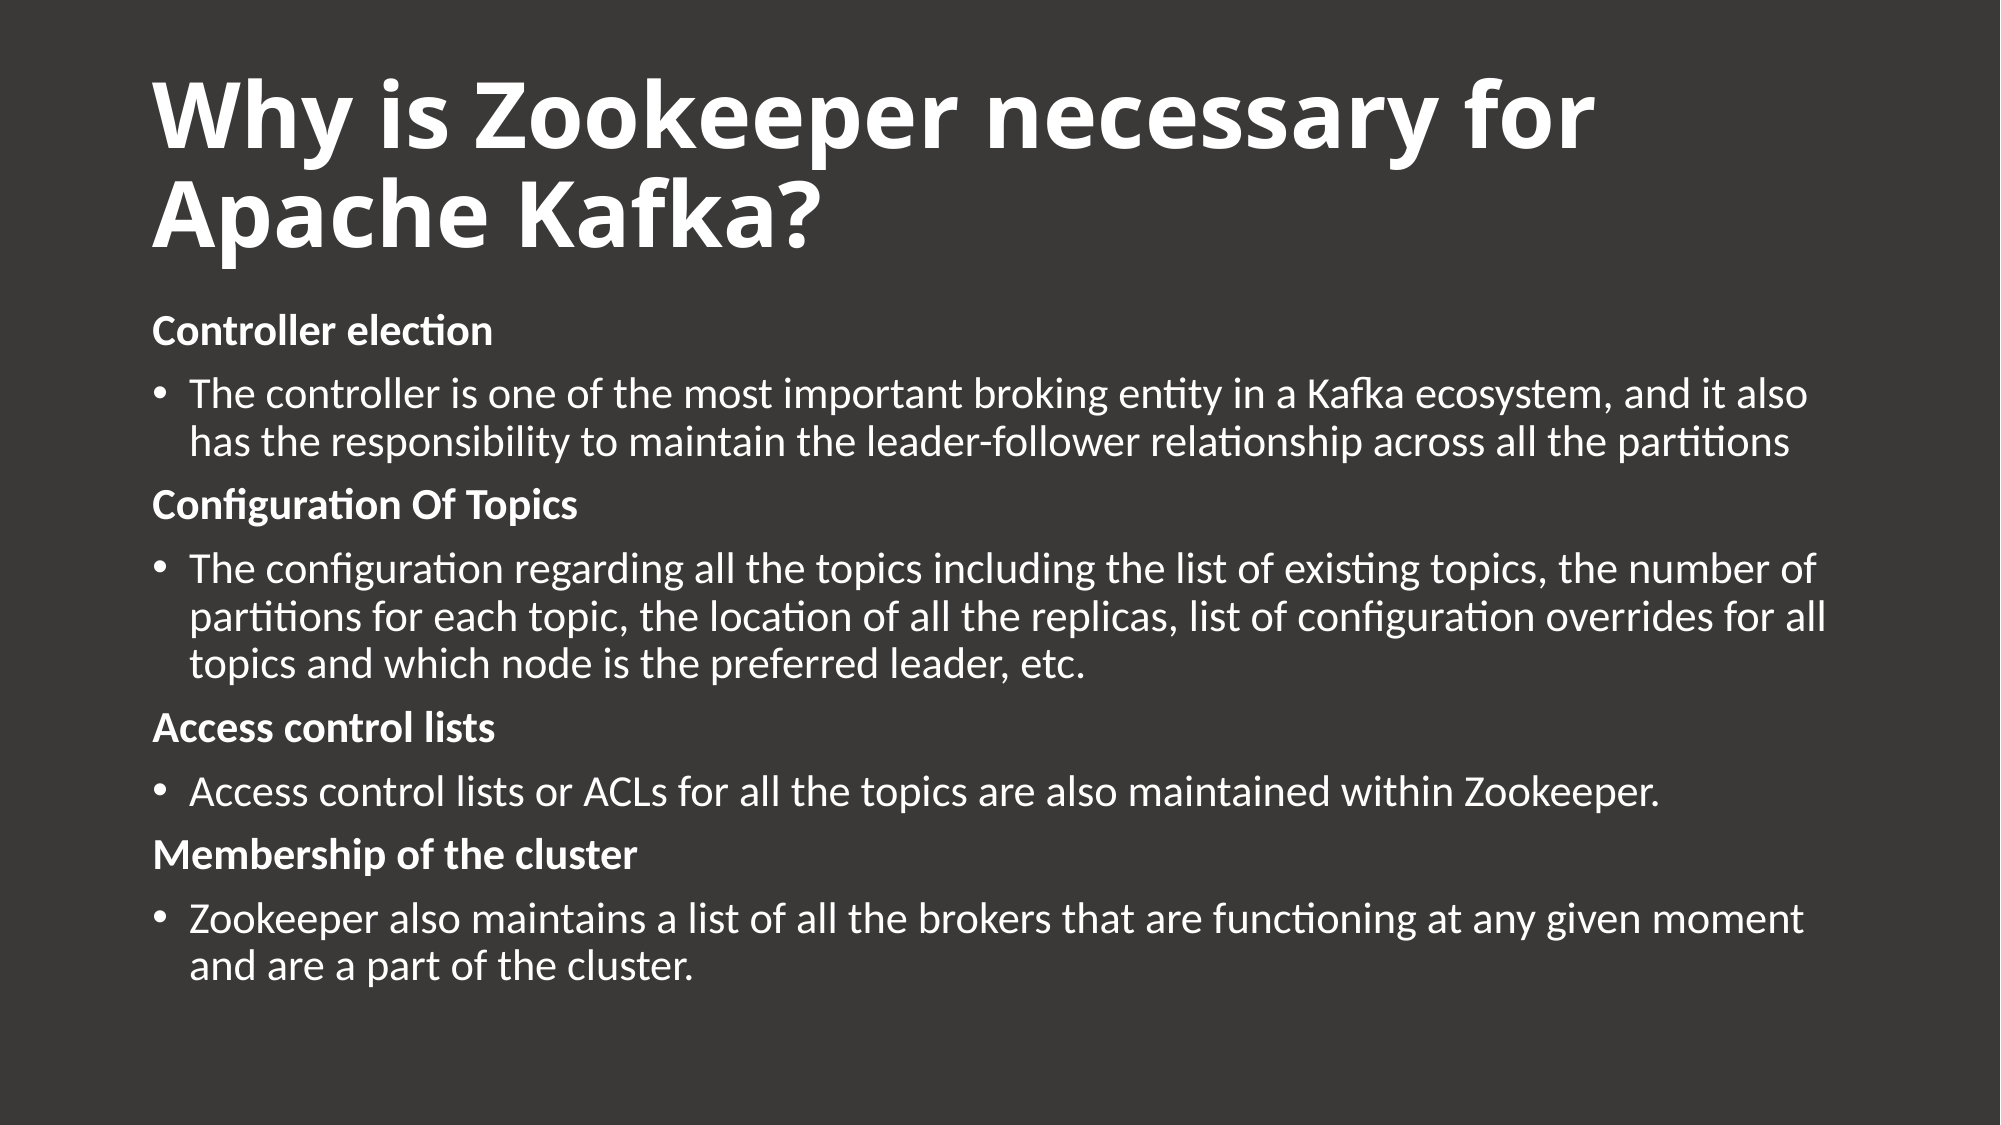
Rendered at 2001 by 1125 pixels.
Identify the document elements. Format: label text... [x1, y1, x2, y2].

title Why is Zookeeper necessary for Apache Kafka? [137, 59, 1863, 278]
list Controller election The controller is one of the most important broking entity in a Kafka ecosystem, and it also has the responsibility to maintain the leader-follower relationship across all the partitions Configuration Of Topics The configuration regarding all the topics including the list of existing topics, the number of partitions for each topic, the location of all the replicas, list of configuration overrides for all topics and which node is the preferred leader, etc. Access control lists Access control lists or ACLs for all the topics are also maintained within Zookeeper. Membership of the cluster Zookeeper also maintains a list of all the brokers that are functioning at any given moment and are a part of the cluster. [137, 299, 1863, 1014]
